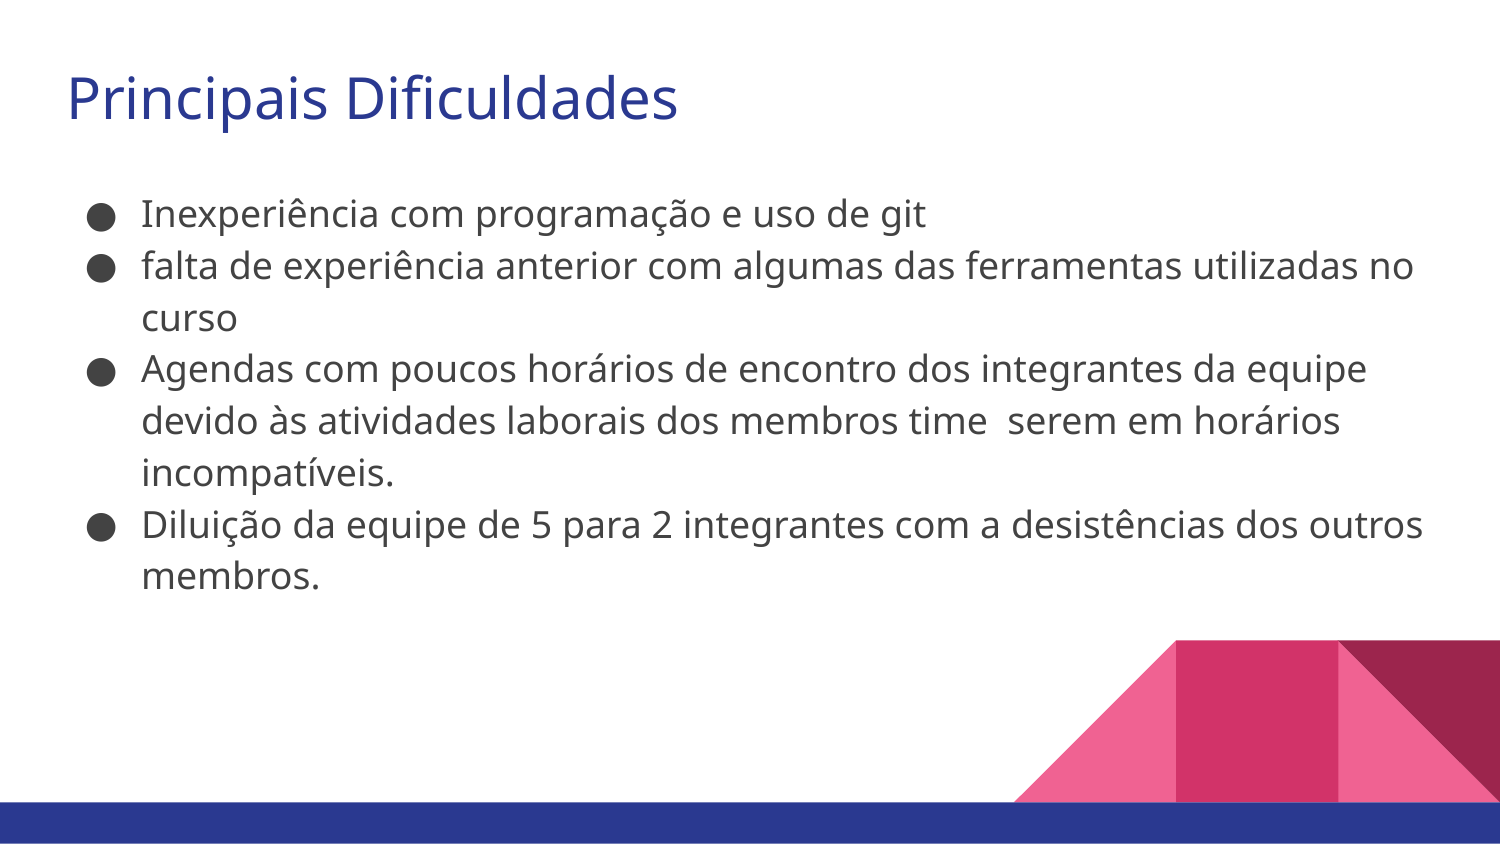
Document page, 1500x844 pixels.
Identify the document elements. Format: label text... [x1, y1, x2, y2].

list Inexperiência com programação e uso de git falta de experiência anterior com algumas das ferramentas utilizadas no curso Agendas com poucos horários de encontro dos integrantes da equipe devido às atividades laborais dos membros time serem em horários incompatíveis. Diluição da equipe de 5 para 2 integrantes com a desistências dos outros membros. [51, 168, 1449, 780]
title Principais Dificuldades [51, 46, 1449, 147]
